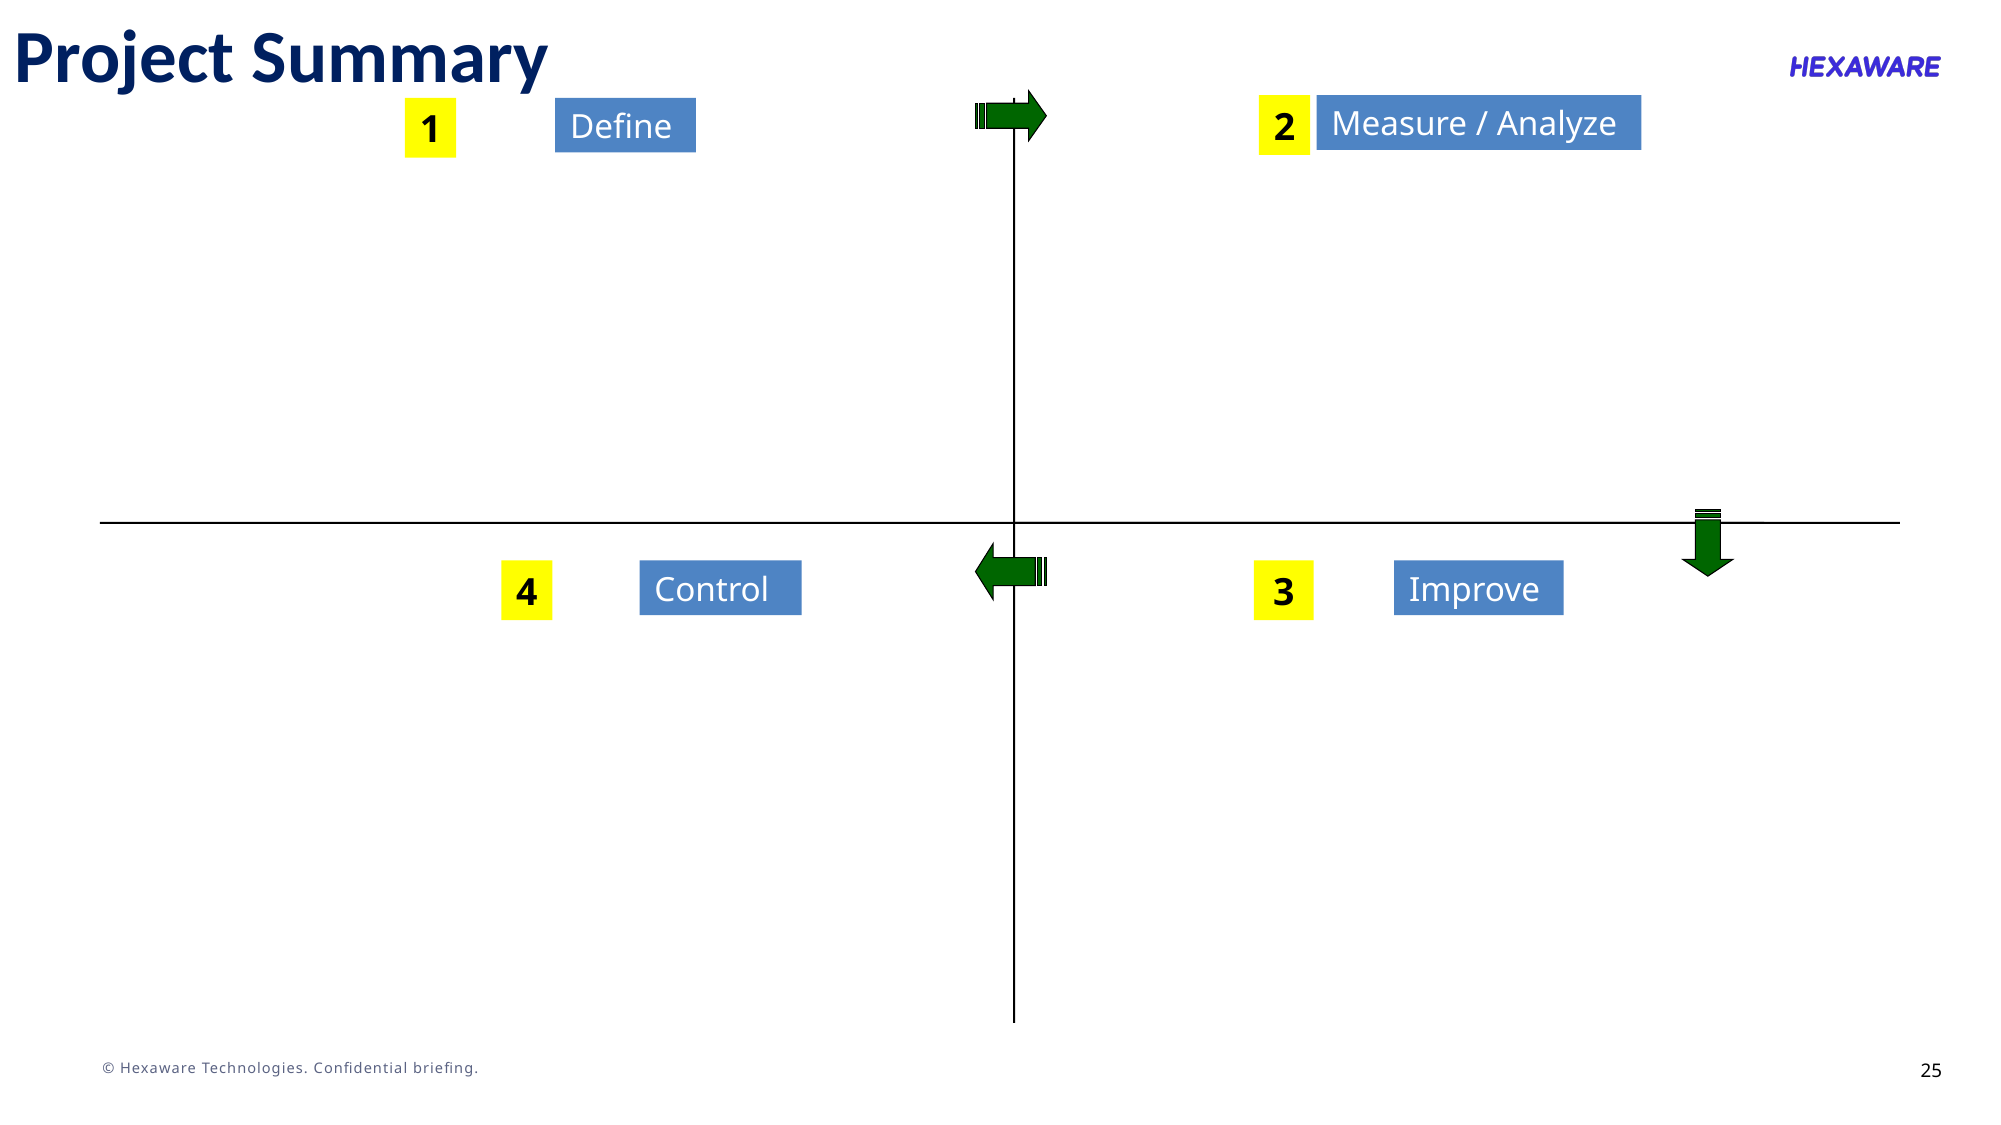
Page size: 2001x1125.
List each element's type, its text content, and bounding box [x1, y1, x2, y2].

text_box Project Summary [0, 0, 2000, 105]
text_box [979, 105, 985, 129]
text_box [1254, 95, 1644, 156]
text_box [400, 97, 791, 159]
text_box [1014, 97, 1765, 1023]
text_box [496, 560, 886, 621]
text_box [986, 105, 1014, 129]
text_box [1253, 560, 1644, 621]
text_box [975, 543, 1014, 600]
